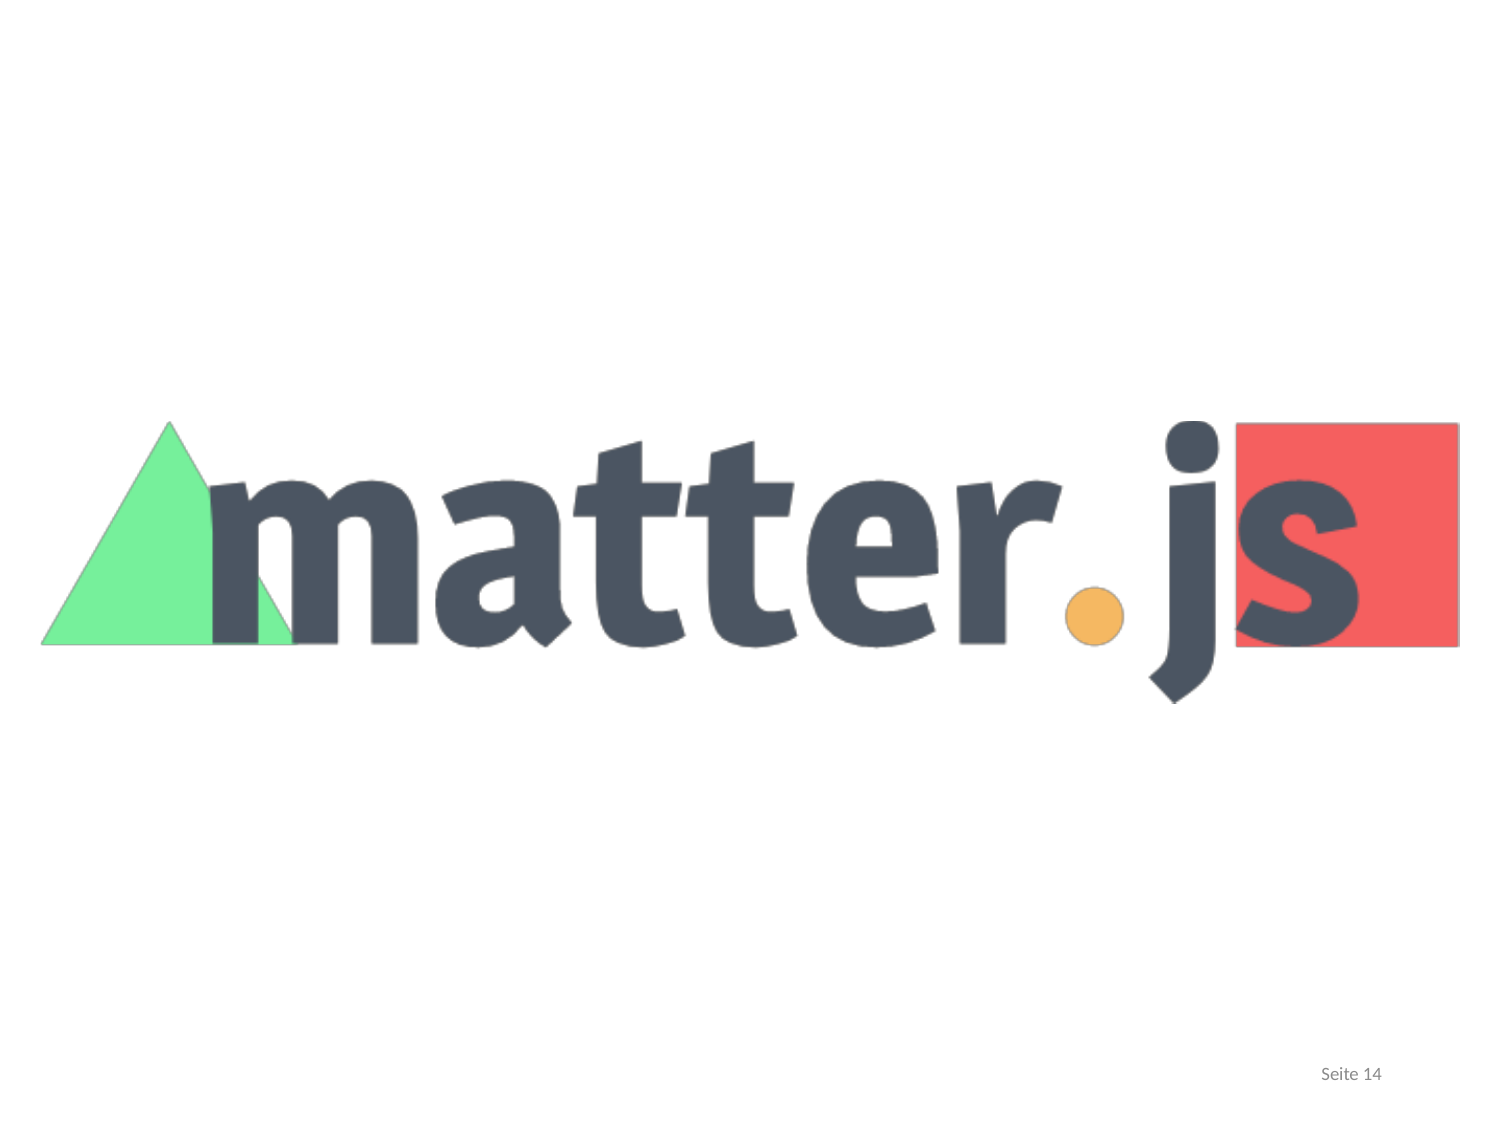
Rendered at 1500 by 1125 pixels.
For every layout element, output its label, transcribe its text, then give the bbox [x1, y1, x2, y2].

slide_number Seite 14 [1059, 1042, 1397, 1103]
picture [40, 421, 1460, 704]
